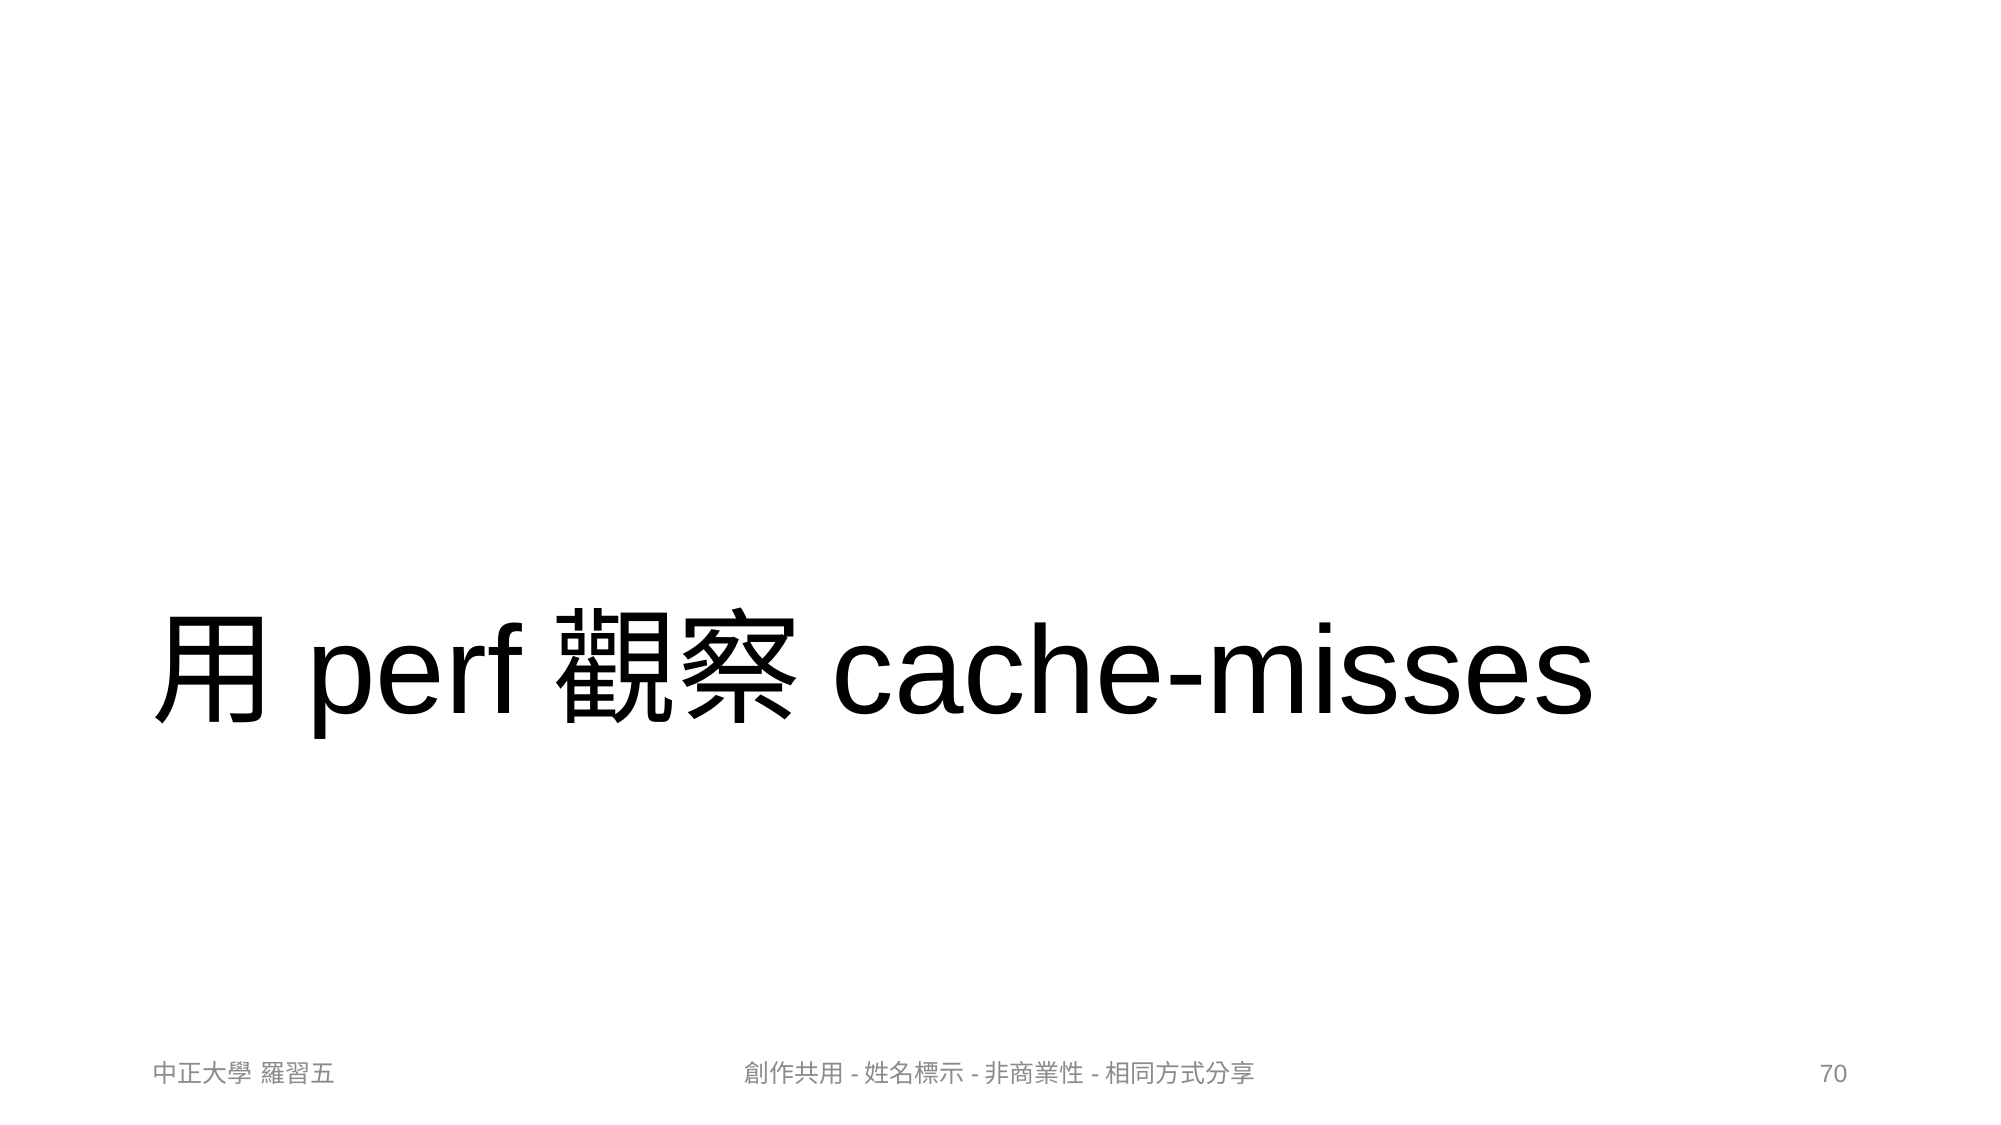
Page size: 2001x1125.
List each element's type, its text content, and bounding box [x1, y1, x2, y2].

title 用perf觀察cache-misses [136, 280, 1862, 749]
footer 創作共用-姓名標示-非商業性-相同方式分享 [662, 1042, 1338, 1103]
slide_number 70 [1412, 1042, 1863, 1103]
slide_number 中正大學 羅習五 [137, 1042, 588, 1103]
